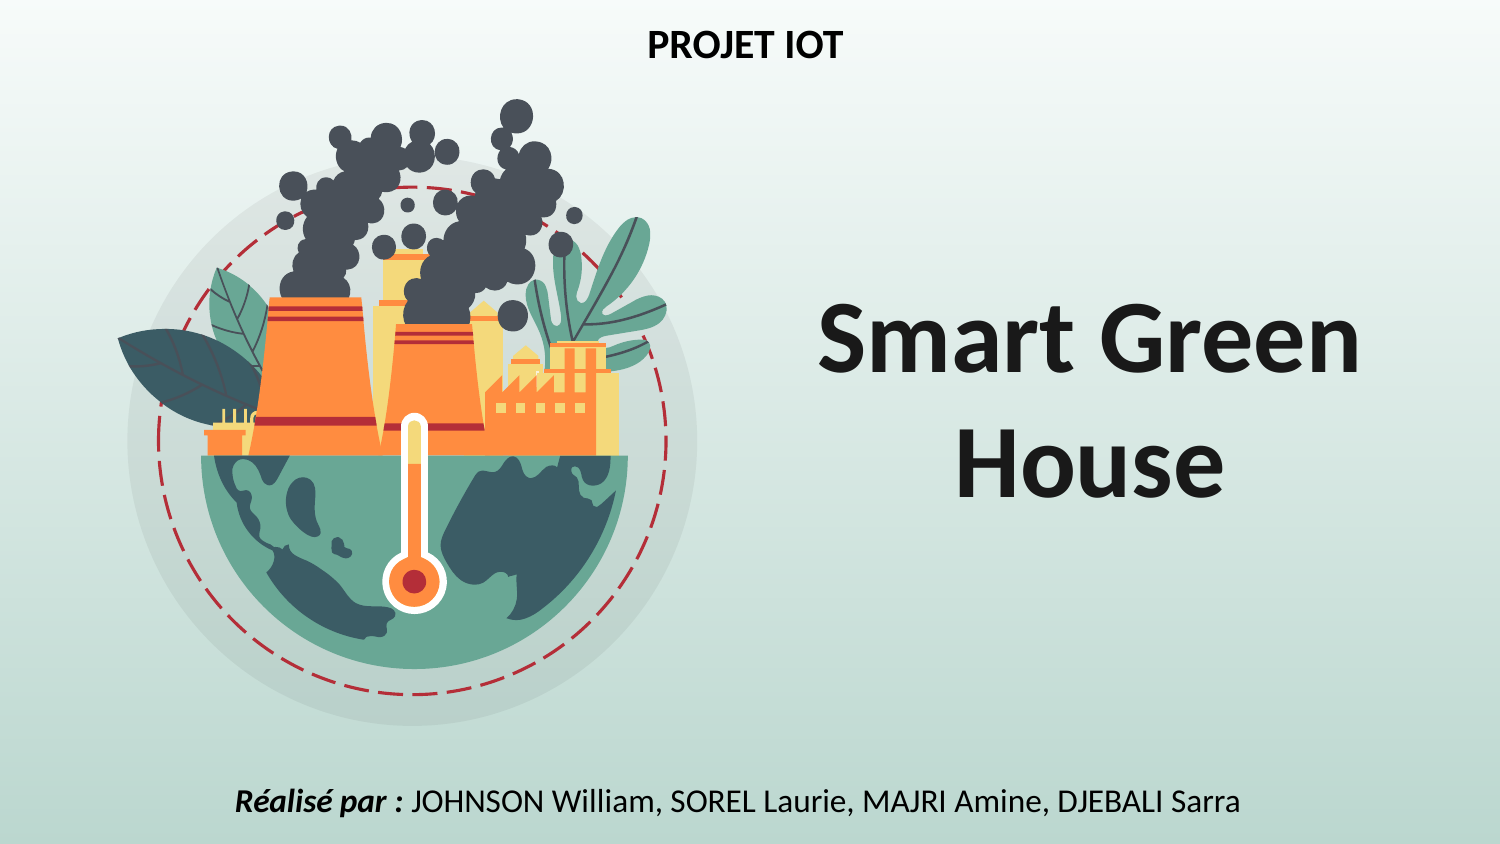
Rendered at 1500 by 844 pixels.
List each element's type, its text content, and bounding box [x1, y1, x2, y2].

title Smart Green House [780, 229, 1400, 557]
subtitle Réalisé par : JOHNSON William, SOREL Laurie, MAJRI Amine, DJEBALI Sarra [220, 763, 1280, 834]
text_box PROJET IOT [632, 9, 868, 75]
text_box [117, 98, 698, 727]
